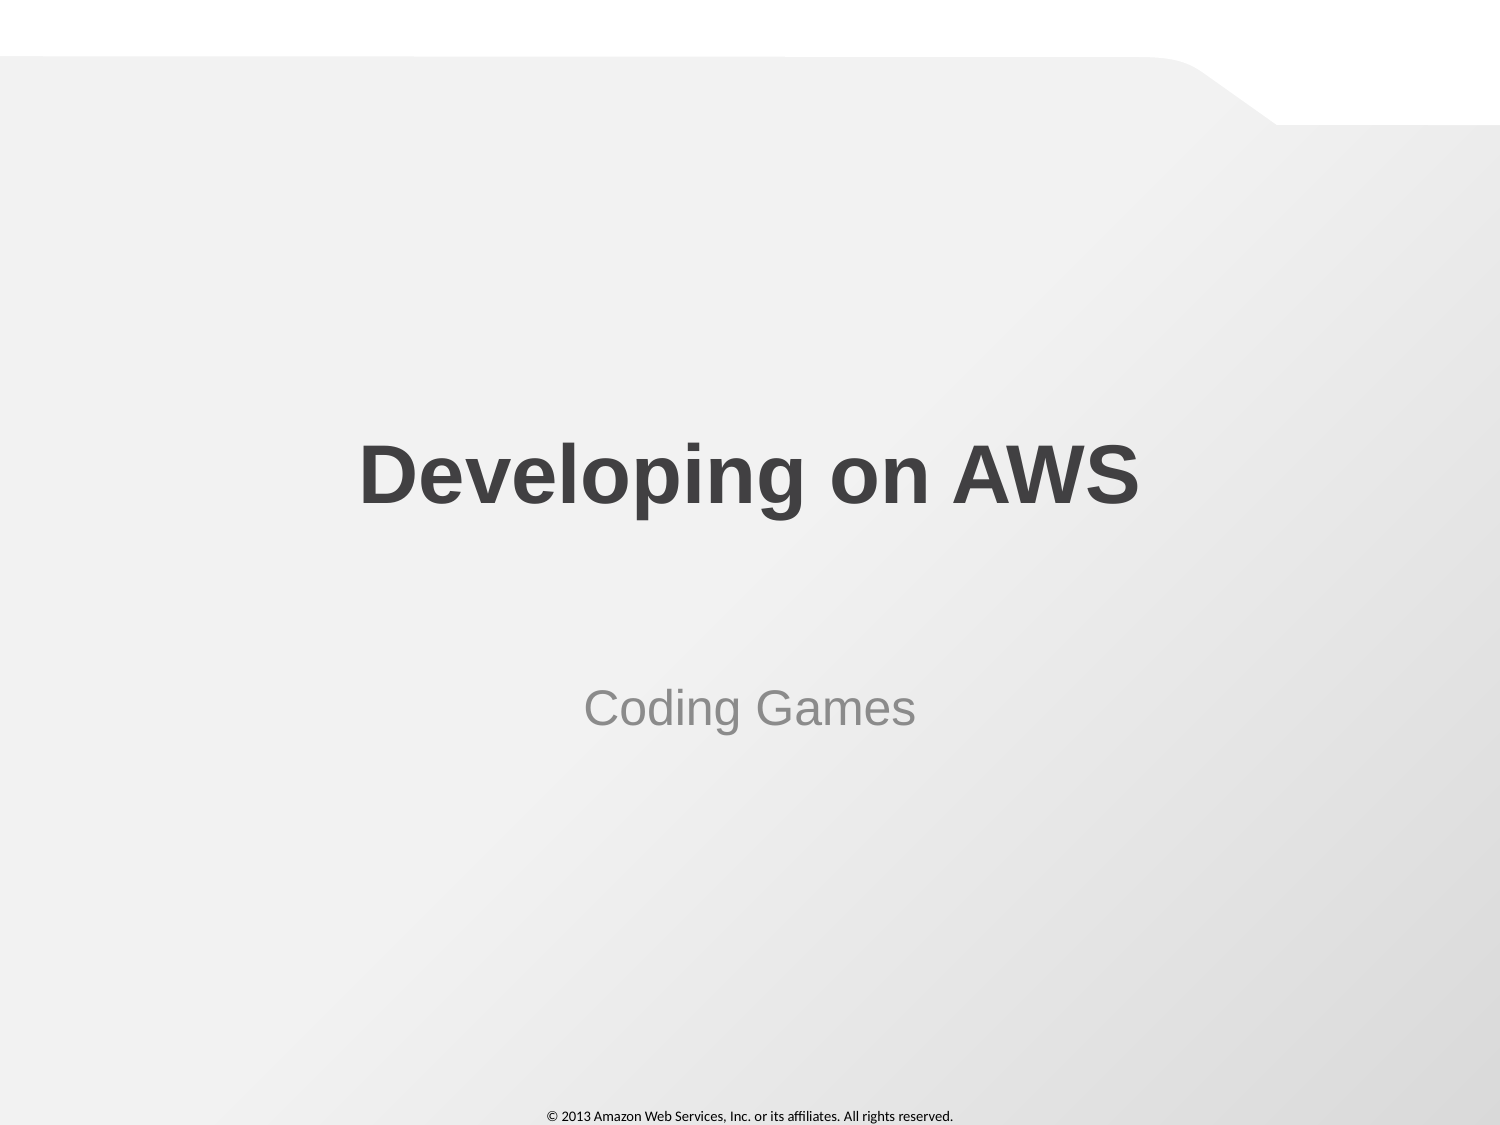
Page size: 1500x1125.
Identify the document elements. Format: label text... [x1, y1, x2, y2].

subtitle Coding Games [225, 637, 1275, 925]
title Developing on AWS [112, 349, 1388, 591]
